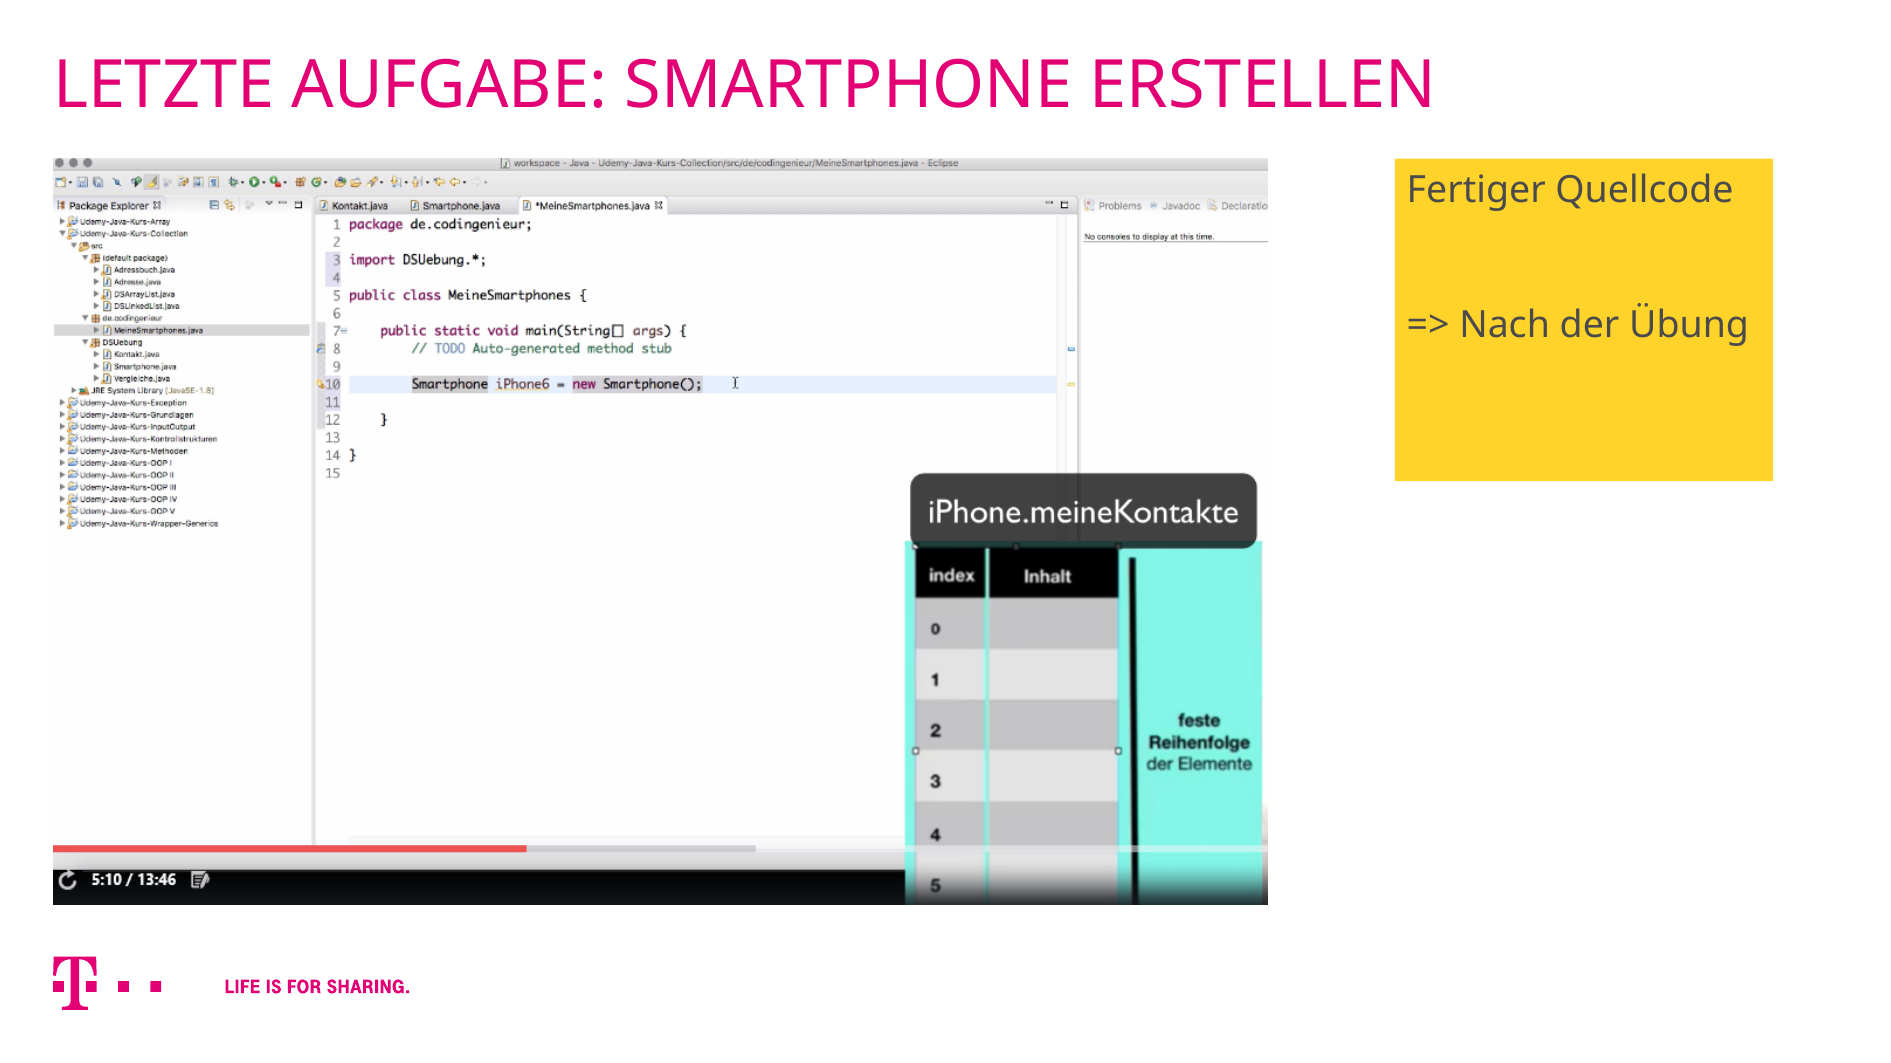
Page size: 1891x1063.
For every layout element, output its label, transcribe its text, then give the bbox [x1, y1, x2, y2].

picture [52, 158, 1268, 905]
text_box Fertiger Quellcode => Nach der Übung [1394, 158, 1773, 482]
title Letzte Aufgabe: Smartphone erstellen [52, 41, 1837, 125]
